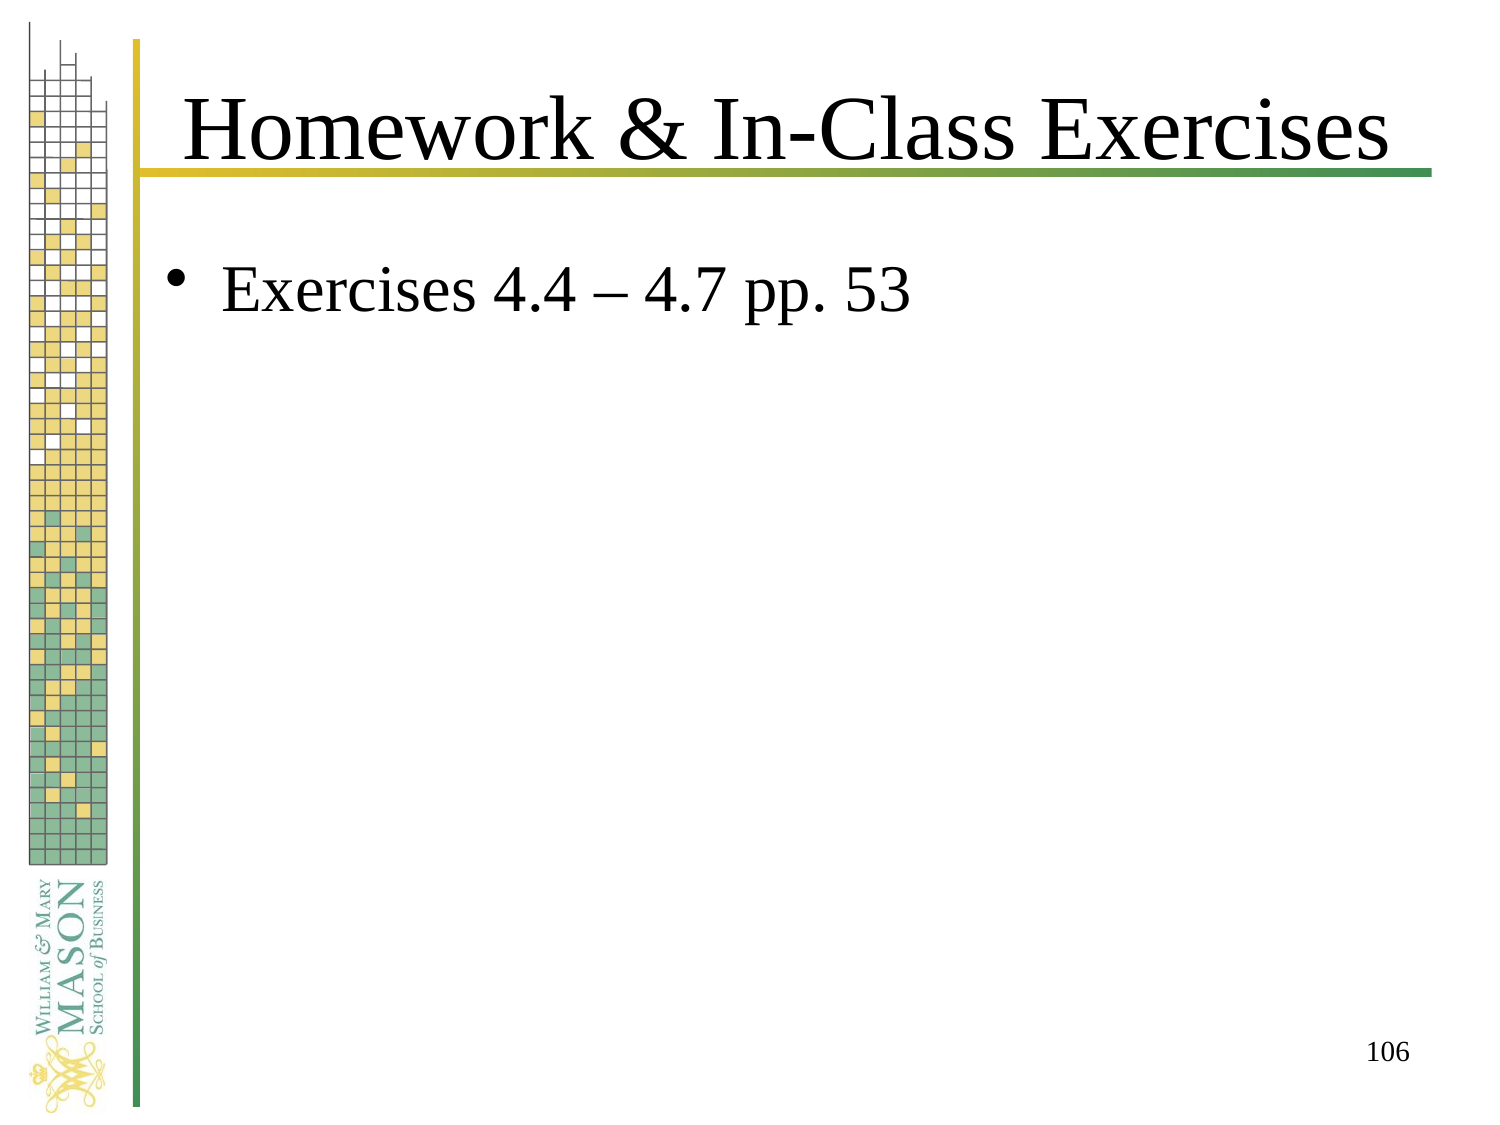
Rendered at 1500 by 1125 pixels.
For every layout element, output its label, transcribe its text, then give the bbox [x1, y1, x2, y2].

slide_number 106 [1048, 1024, 1426, 1103]
slide_number 69 [29, 879, 107, 1113]
list Exercises 4.4 – 4.7 pp. 53 [150, 237, 1425, 1005]
title Homework & In-Class Exercises [150, 45, 1425, 200]
